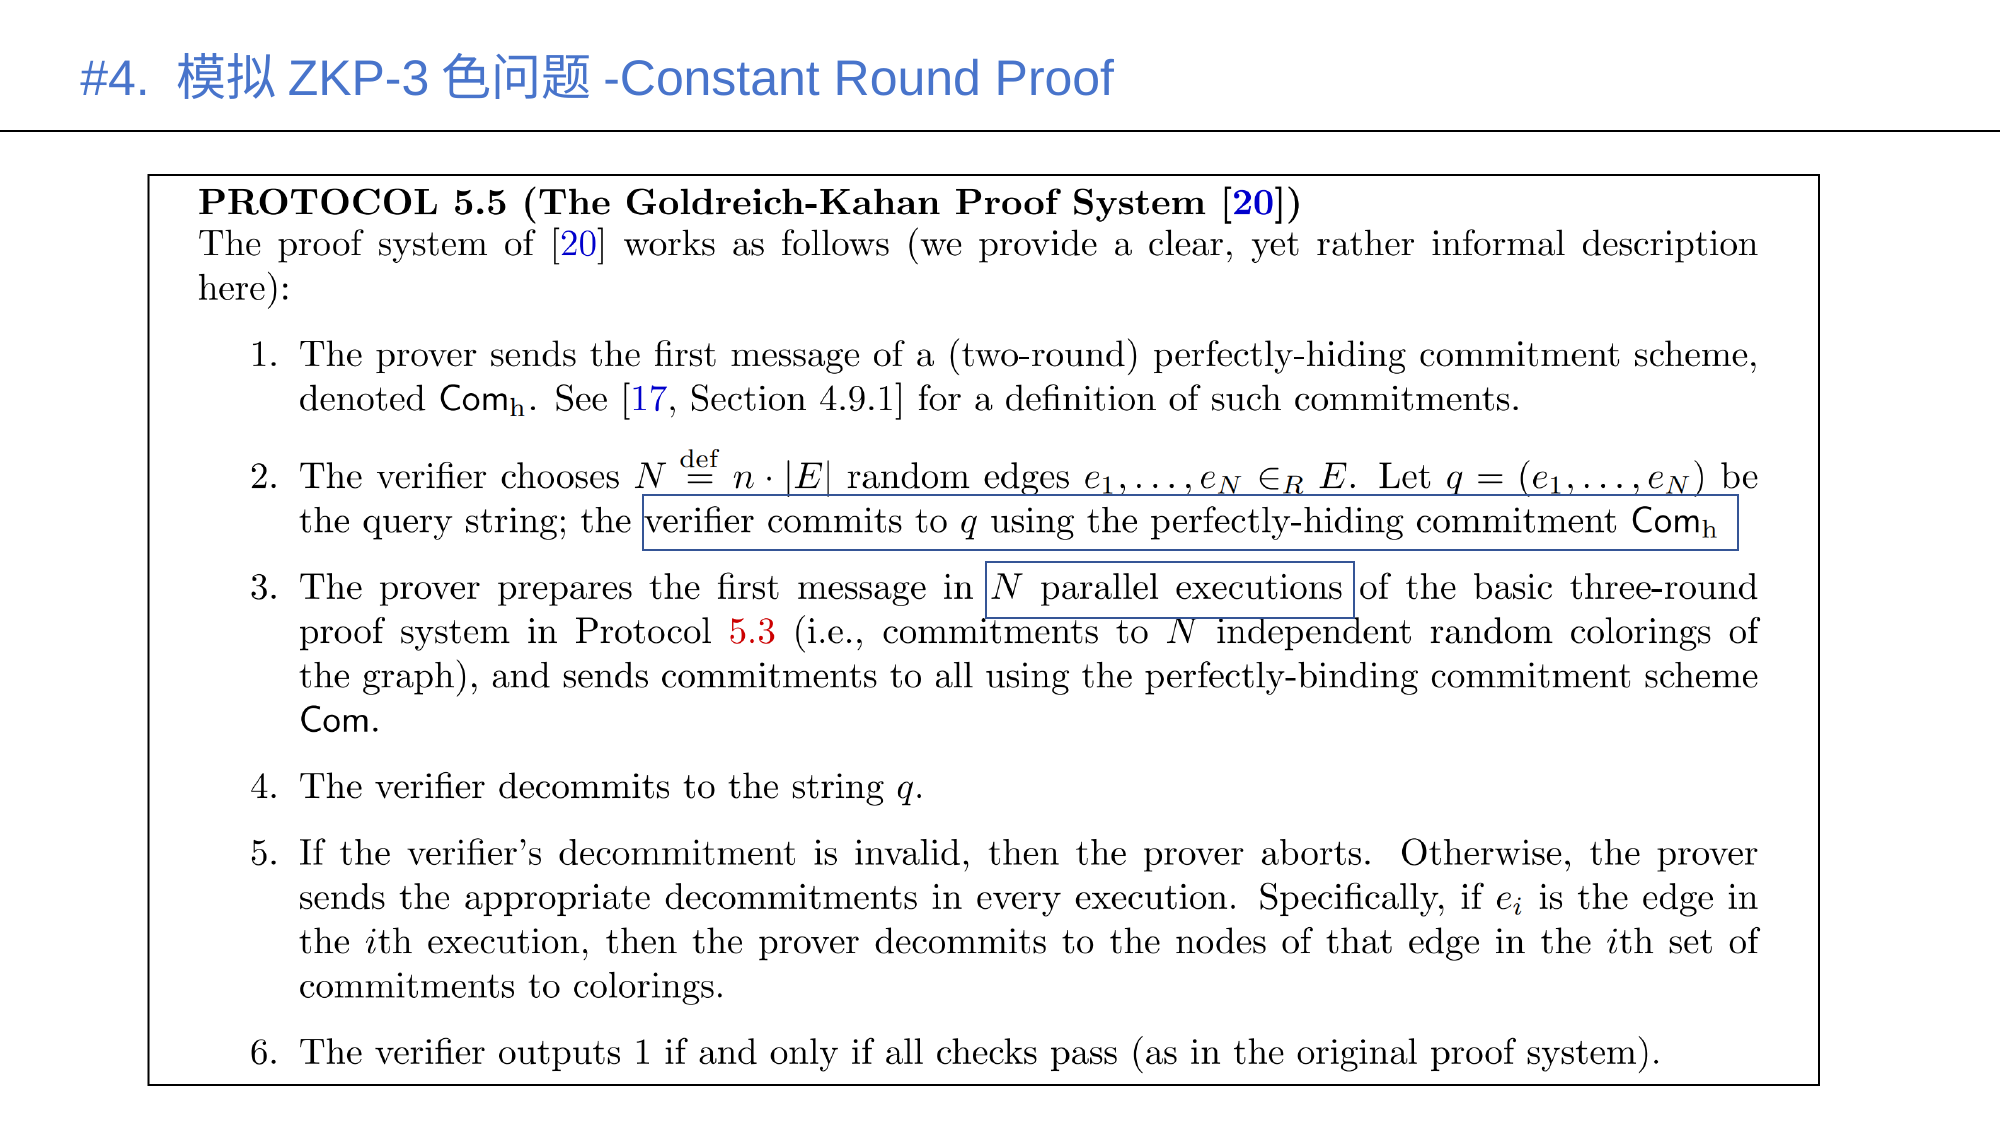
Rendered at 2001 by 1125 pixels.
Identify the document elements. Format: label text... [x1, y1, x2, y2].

text_box #4. 模拟ZKP-3色问题-Constant Round Proof [65, 37, 1465, 113]
picture [131, 160, 1841, 1098]
